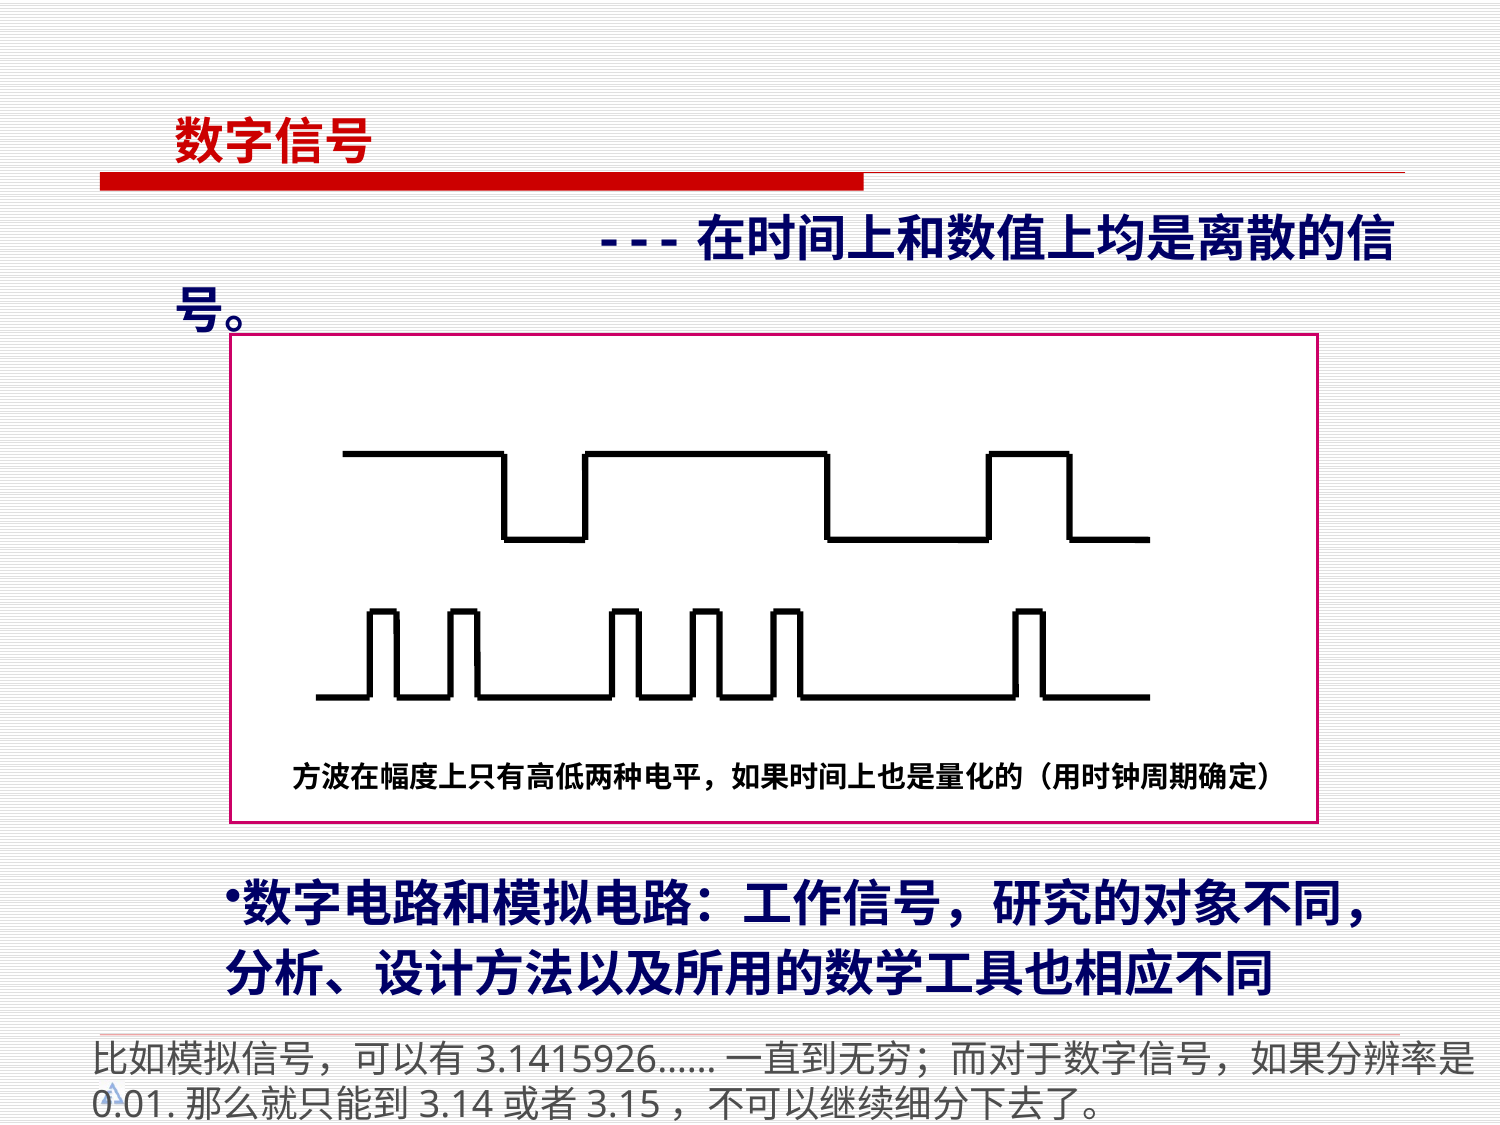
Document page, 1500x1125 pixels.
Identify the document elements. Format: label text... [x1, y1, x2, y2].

text_box 数字电路和模拟电路：工作信号，研究的对象不同， 分析、设计方法以及所用的数学工具也相应不同 [209, 864, 1408, 1010]
text_box 比如模拟信号，可以有3.1415926……一直到无穷；而对于数字信号，如果分辨率是0.01.那么就只能到3.14或者3.15，不可以继续细分下去了。 [76, 1027, 1500, 1125]
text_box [315, 611, 1151, 698]
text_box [342, 453, 1151, 541]
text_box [229, 334, 1318, 823]
text_box 数字信号 ---在时间上和数值上均是离散的信号。 [159, 90, 1436, 346]
